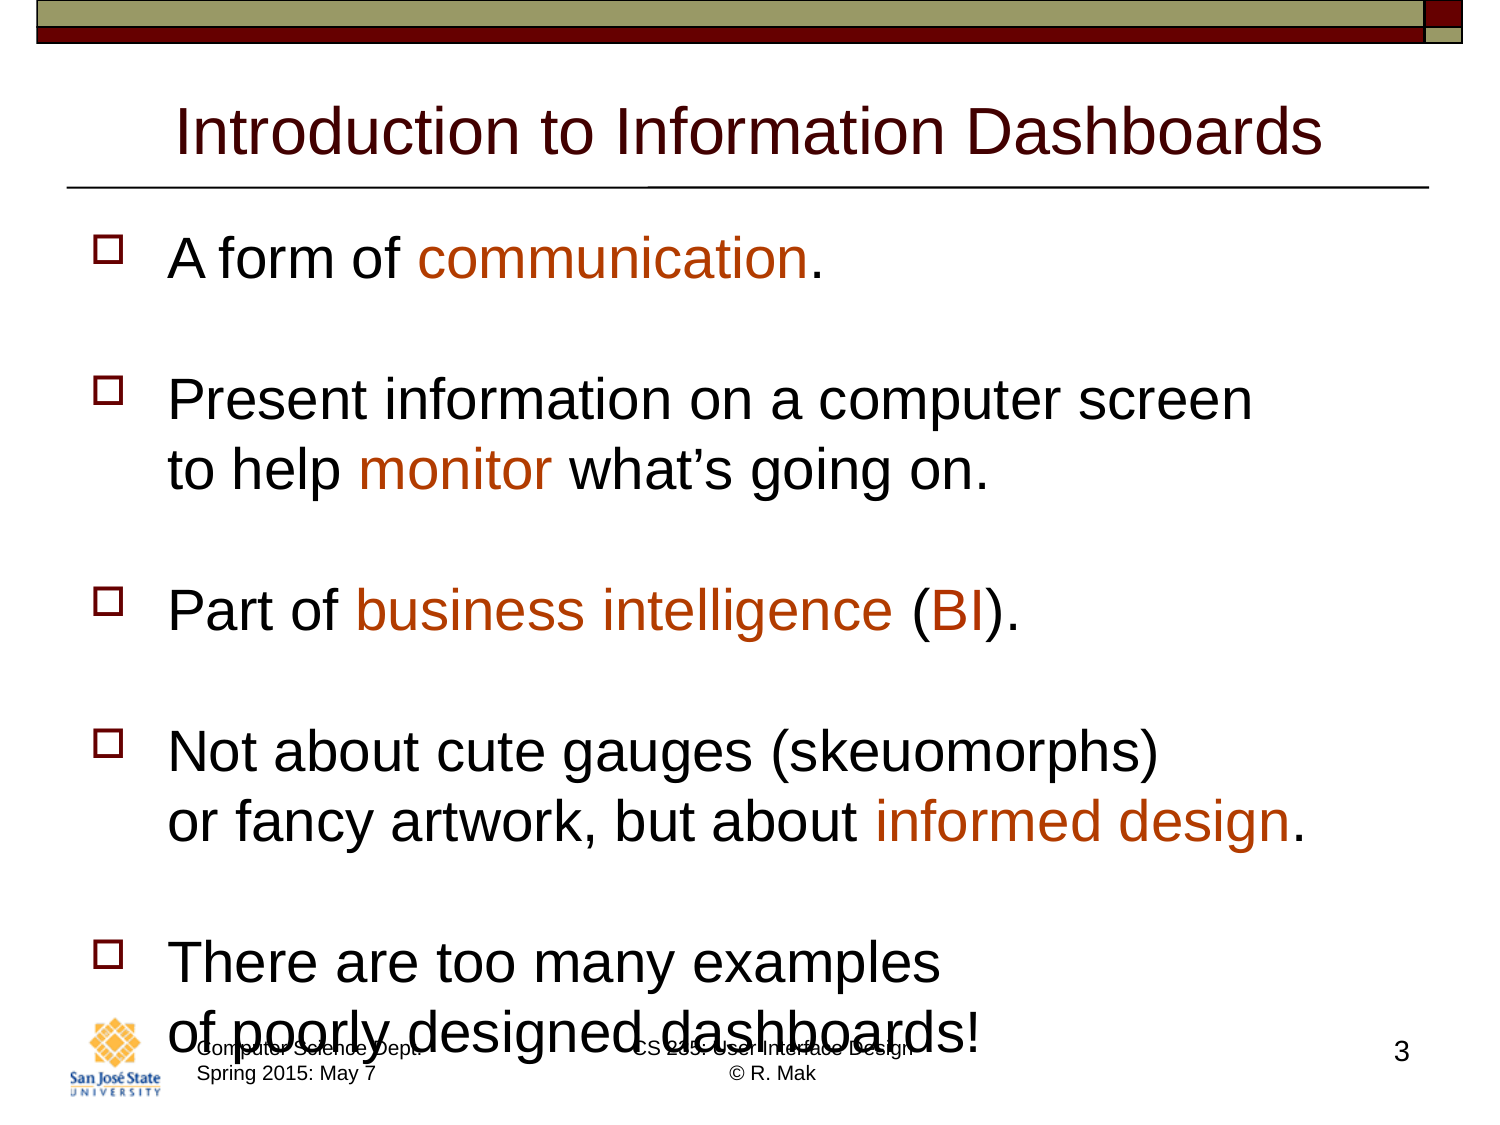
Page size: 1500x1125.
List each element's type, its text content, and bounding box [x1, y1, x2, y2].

slide_number 3 [1112, 1025, 1425, 1100]
list A form of communication. Present information on a computer screen to help monitor what’s going on. Part of business intelligence (BI). Not about cute gauges (skeuomorphs) or fancy artwork, but about informed design. There are too many examples of poorly designed dashboards! [75, 212, 1425, 1006]
picture [60, 1012, 166, 1112]
title Introduction to Information Dashboards [75, 67, 1425, 175]
